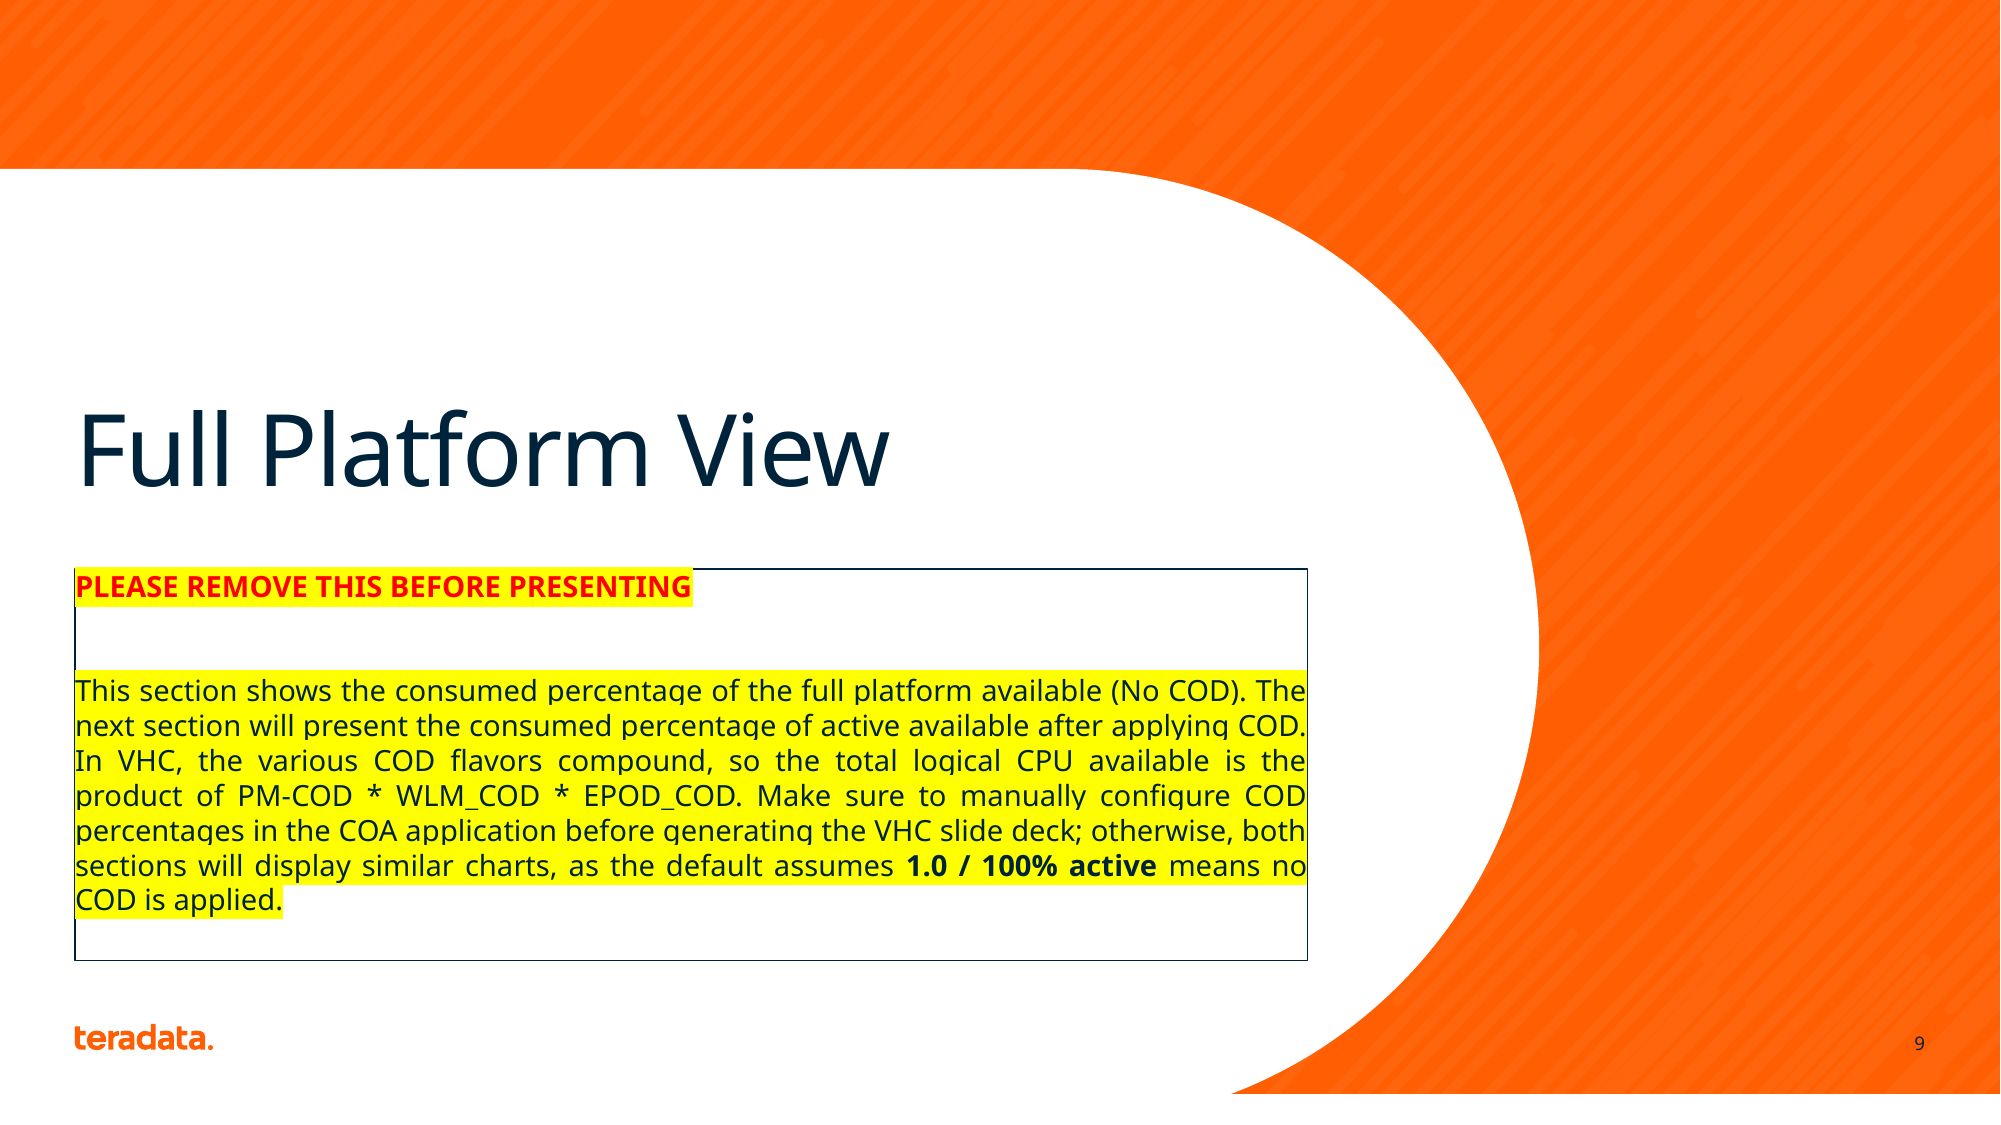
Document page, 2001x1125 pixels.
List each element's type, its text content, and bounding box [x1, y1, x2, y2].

picture [0, 0, 2000, 1094]
slide_number 9 [1850, 1031, 1925, 1092]
list PLEASE REMOVE THIS BEFORE PRESENTING This section shows the consumed percentage of the full platform available (No COD). The next section will present the consumed percentage of active available after applying COD. In VHC, the various COD flavors compound, so the total logical CPU available is the product of PM-COD * WLM_COD * EPOD_COD. Make sure to manually configure COD percentages in the COA application before generating the VHC slide deck; otherwise, both sections will display similar charts, as the default assumes 1.0 / 100% active means no COD is applied. [75, 568, 1308, 961]
title Full Platform View [75, 399, 1380, 663]
